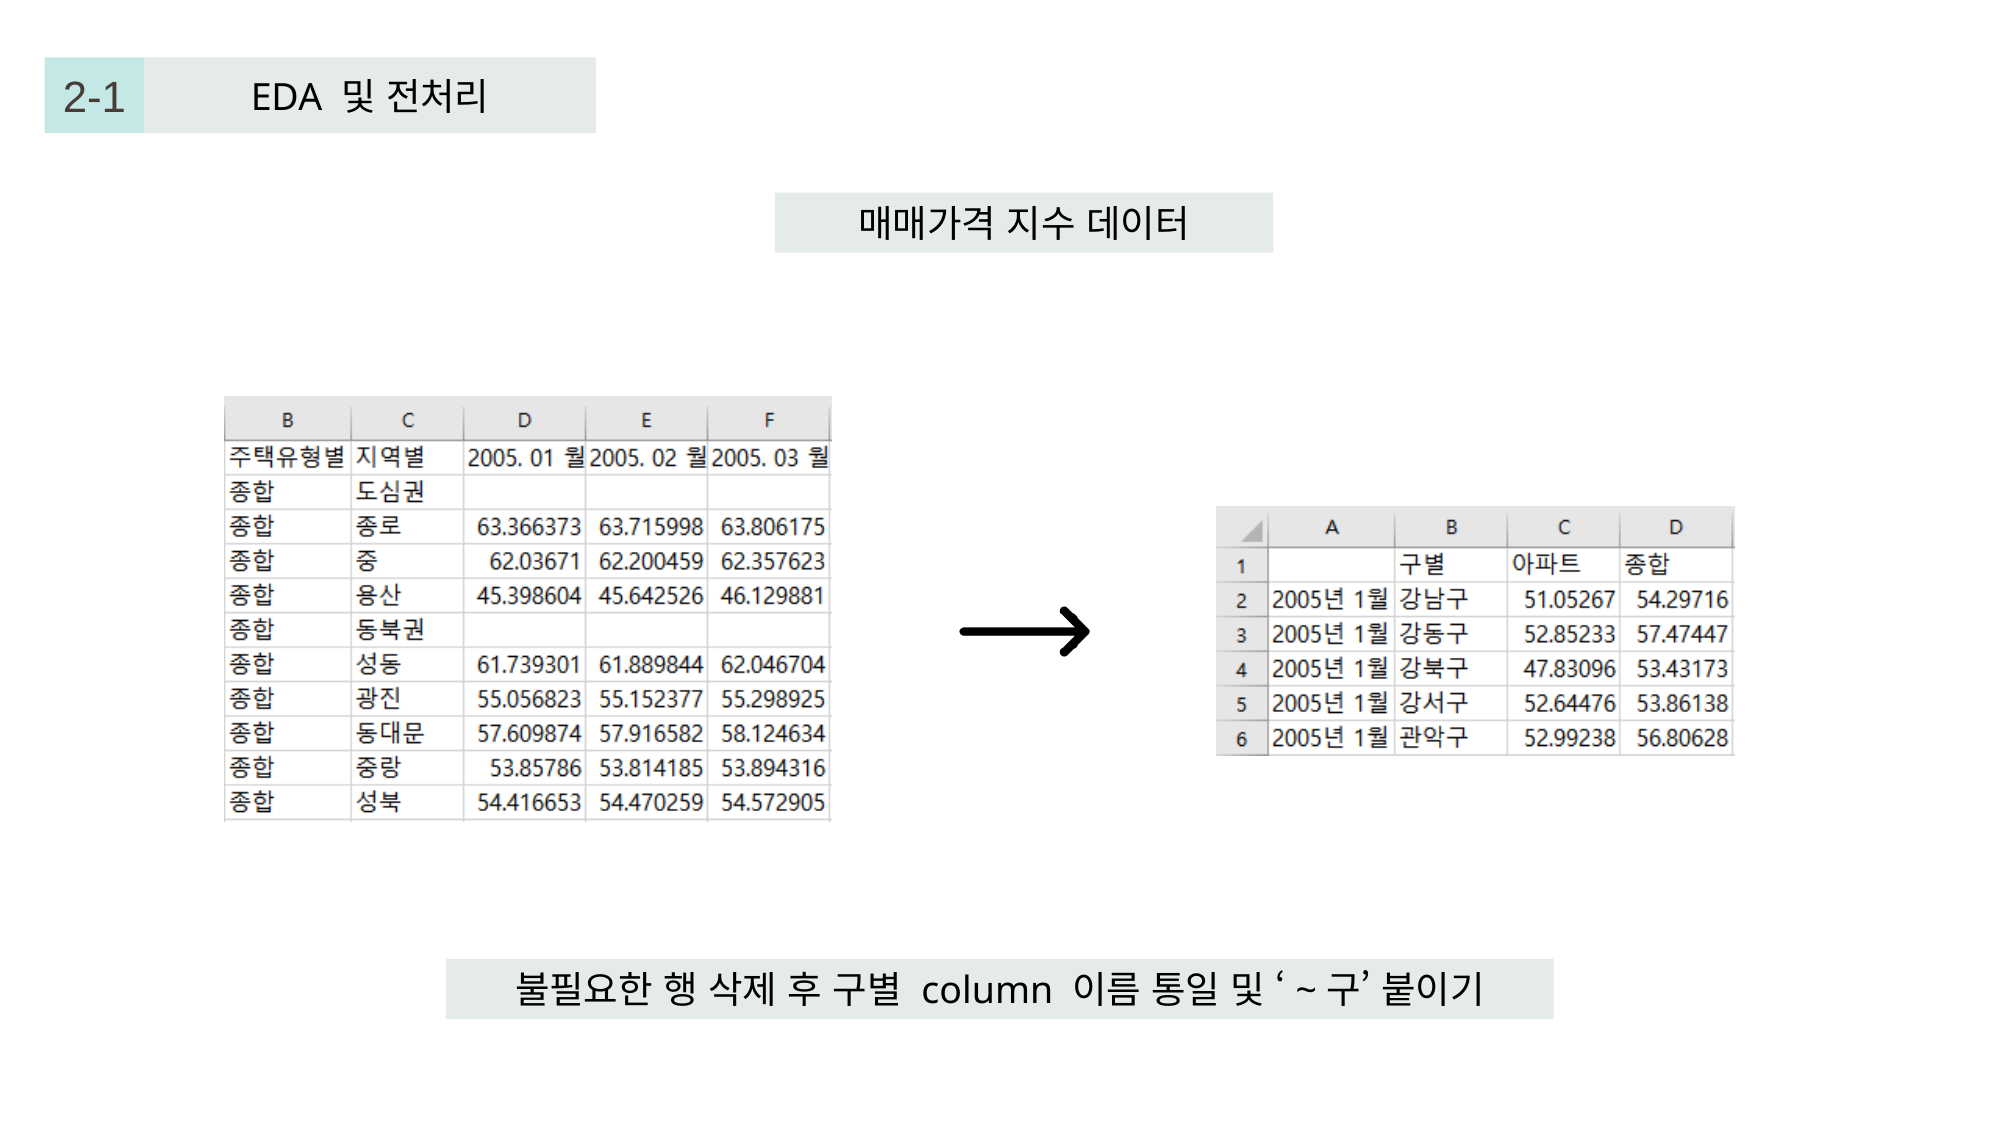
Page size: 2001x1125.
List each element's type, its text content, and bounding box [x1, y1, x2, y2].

picture [953, 559, 1096, 703]
picture [1215, 506, 1736, 756]
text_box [44, 57, 597, 134]
text_box 불필요한 행 삭제 후 구별 column 이름 통일 및 ‘~구’ 붙이기 [446, 958, 1554, 1019]
text_box 매매가격 지수 데이터 [774, 192, 1274, 253]
picture [223, 396, 833, 822]
